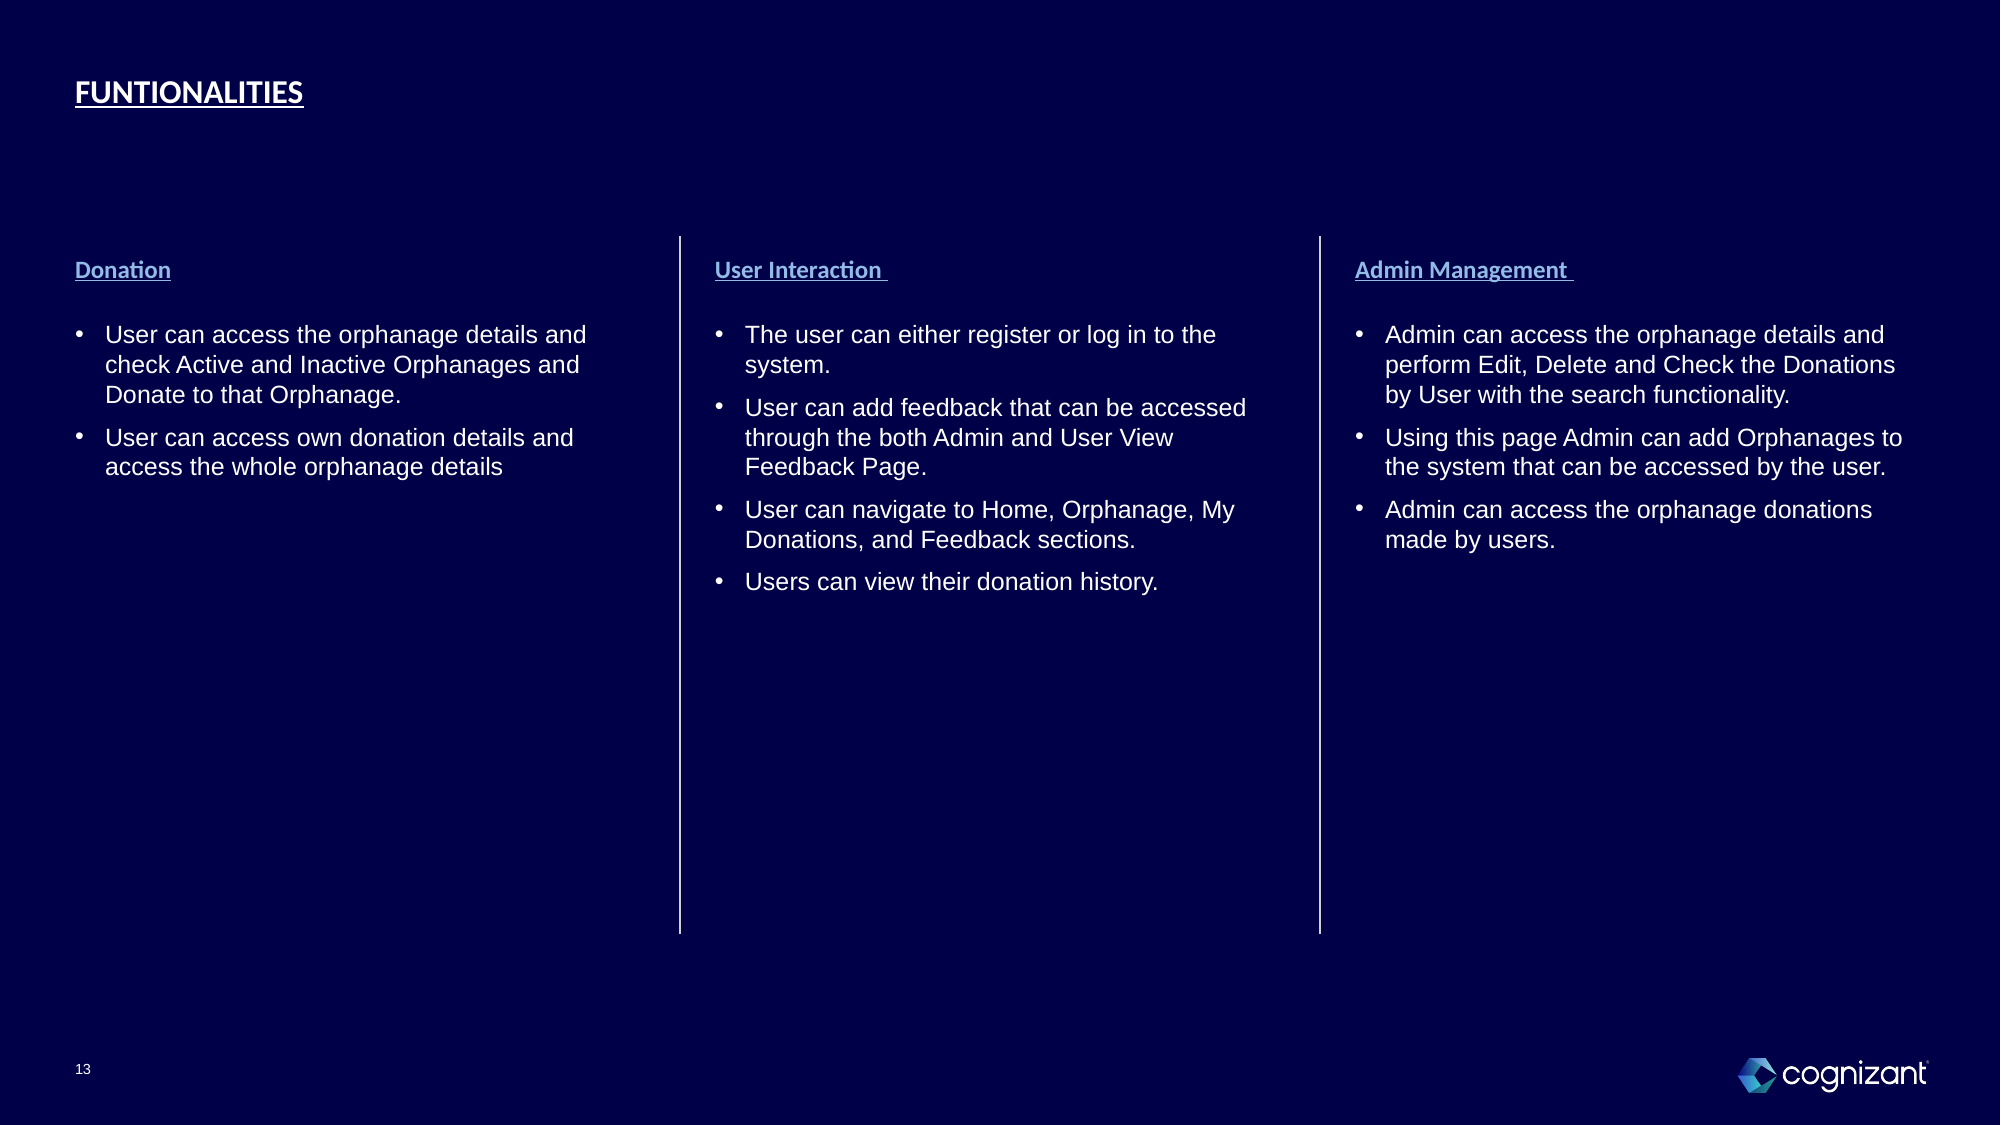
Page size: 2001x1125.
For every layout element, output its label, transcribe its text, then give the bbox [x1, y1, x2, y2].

text_box User Interaction [714, 236, 1285, 284]
text_box User can access the orphanage details and check Active and Inactive Orphanages and Donate to that Orphanage. User can access own donation details and access the whole orphanage details [74, 318, 645, 949]
text_box Donation [74, 236, 645, 284]
text_box Admin can access the orphanage details and perform Edit, Delete and Check the Donations by User with the search functionality. Using this page Admin can add Orphanages to the system that can be accessed by the user. Admin can access the orphanage donations made by users. [1354, 318, 1925, 949]
text_box The user can either register or log in to the system. User can add feedback that can be accessed through the both Admin and User View Feedback Page. User can navigate to Home, Orphanage, My Donations, and Feedback sections. Users can view their donation history. [714, 318, 1285, 949]
picture [1737, 1058, 1930, 1093]
text_box Admin Management [1354, 236, 1925, 284]
slide_number 13 [75, 1050, 135, 1088]
title FUNTIONALITIES [75, 75, 1925, 130]
